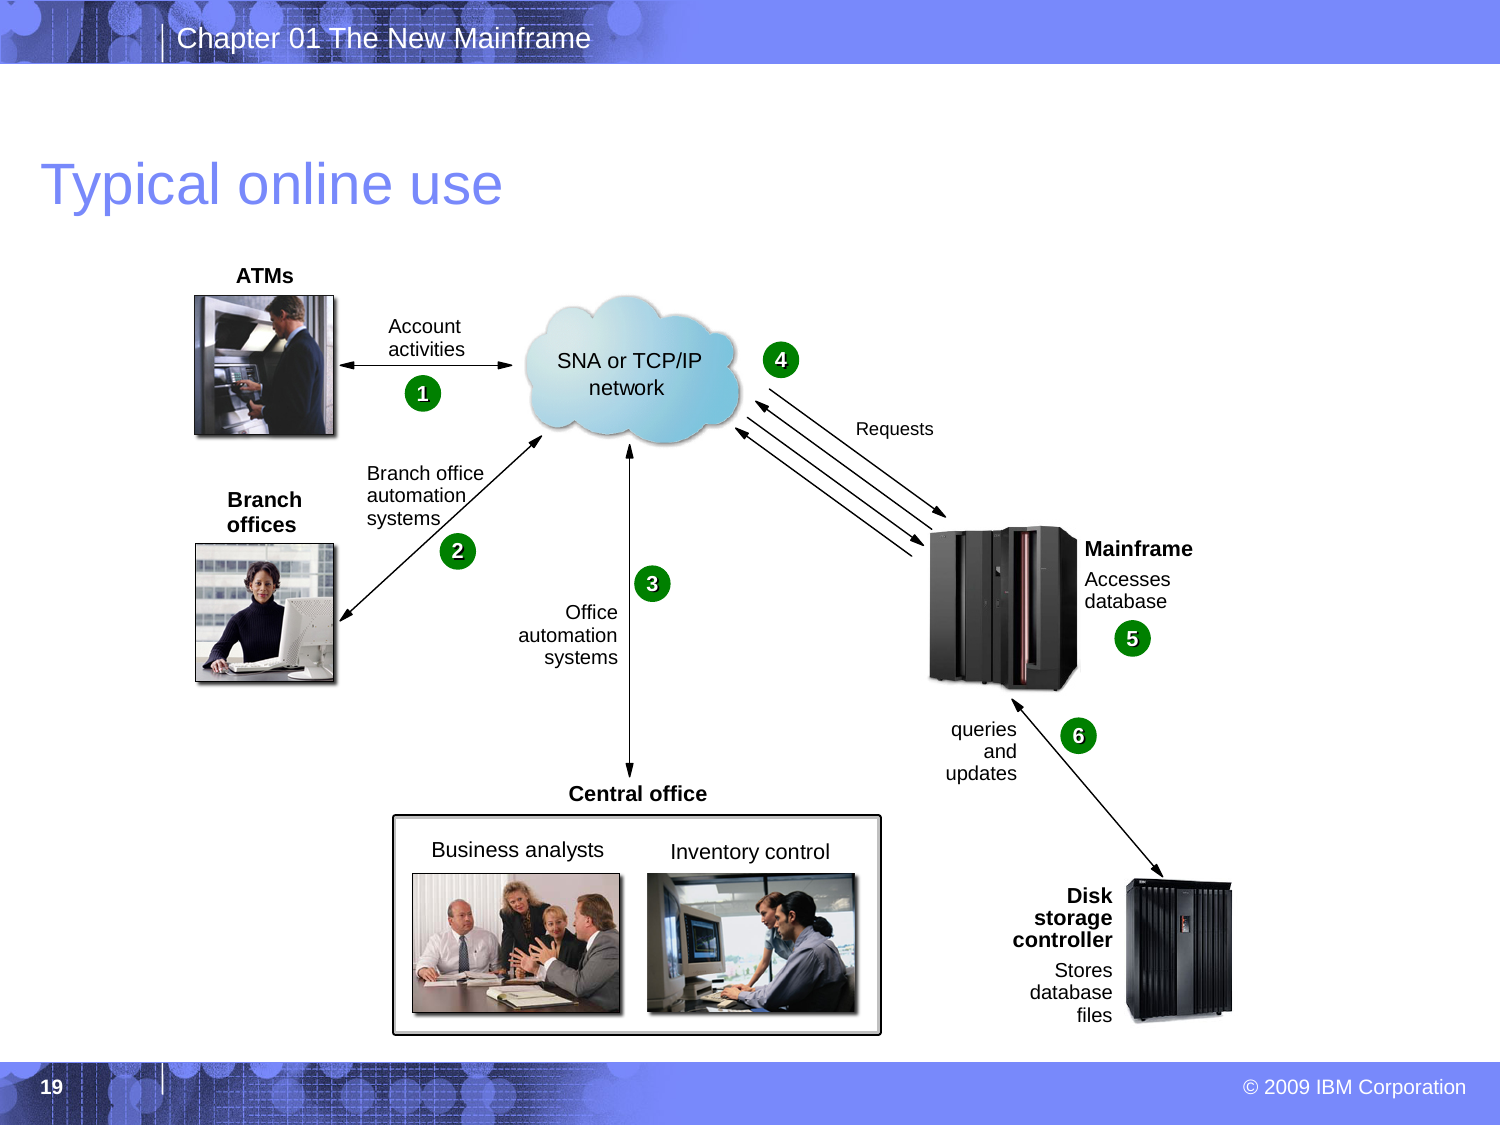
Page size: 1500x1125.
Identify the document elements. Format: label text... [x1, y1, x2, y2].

picture [0, 1063, 1500, 1125]
slide_number 19 [25, 1066, 191, 1120]
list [187, 262, 1238, 1036]
title Typical online use [25, 142, 1378, 225]
picture [1, 1, 1500, 63]
